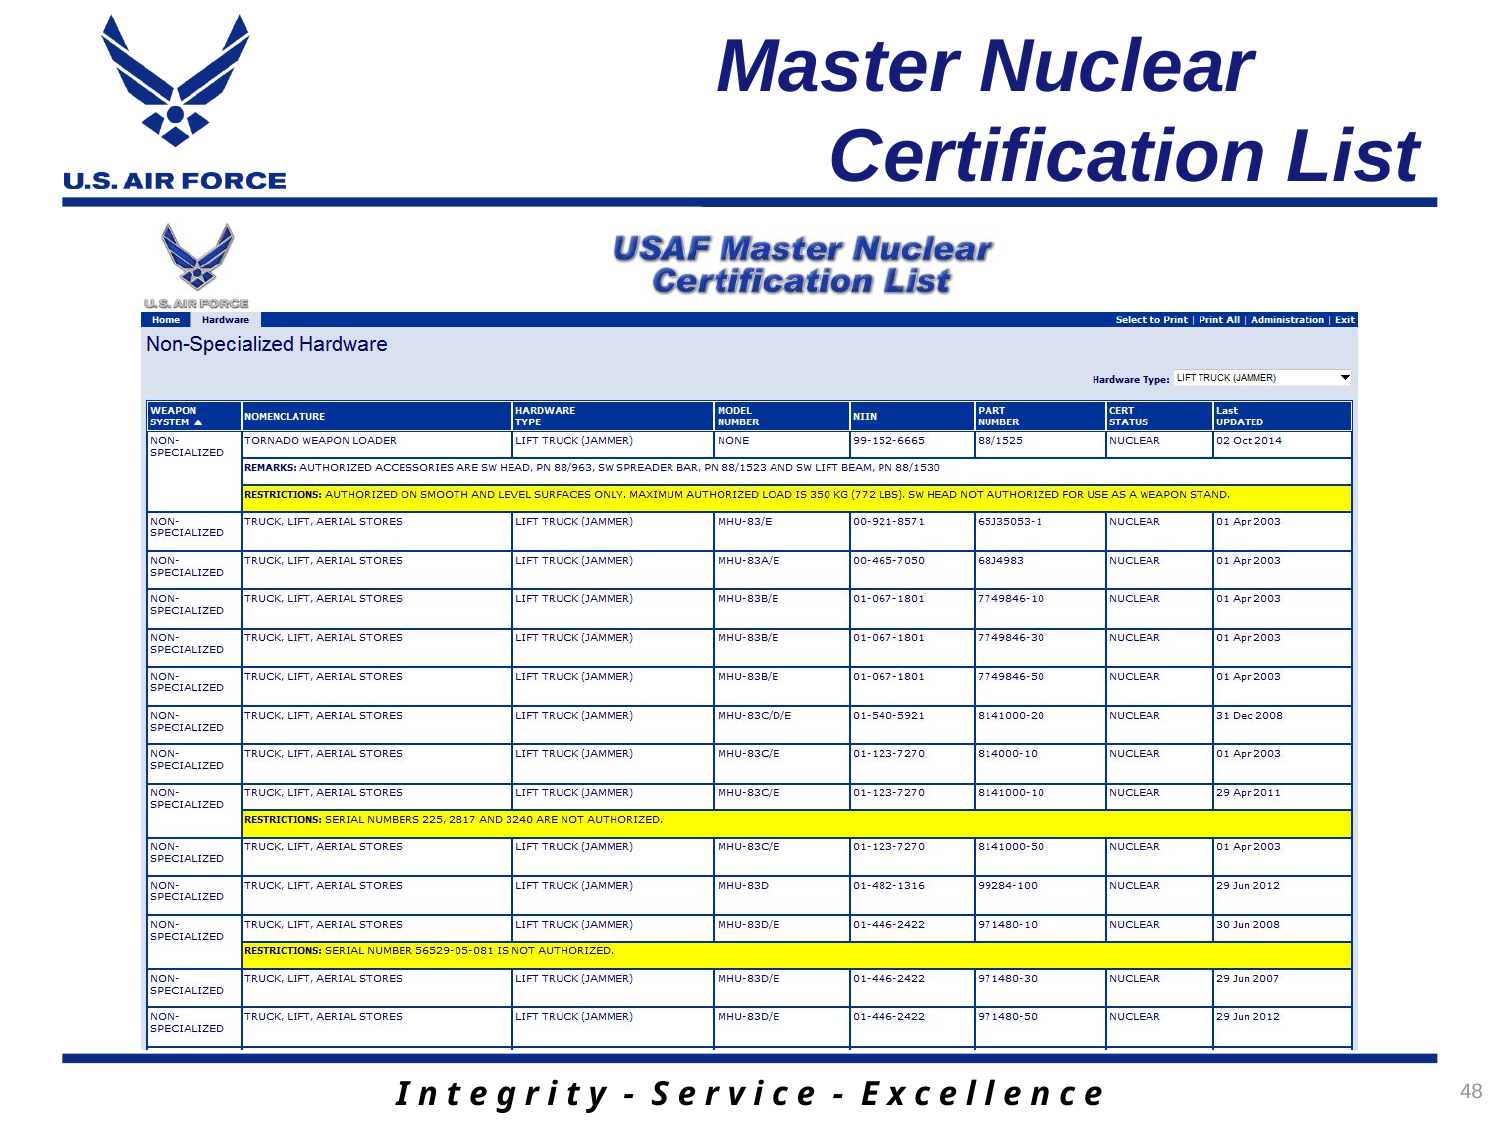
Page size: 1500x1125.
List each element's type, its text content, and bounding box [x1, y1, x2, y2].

title Master Nuclear Certification List [272, 12, 1436, 201]
slide_number 48 [1310, 1070, 1498, 1121]
picture [64, 14, 272, 189]
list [137, 212, 1360, 1051]
